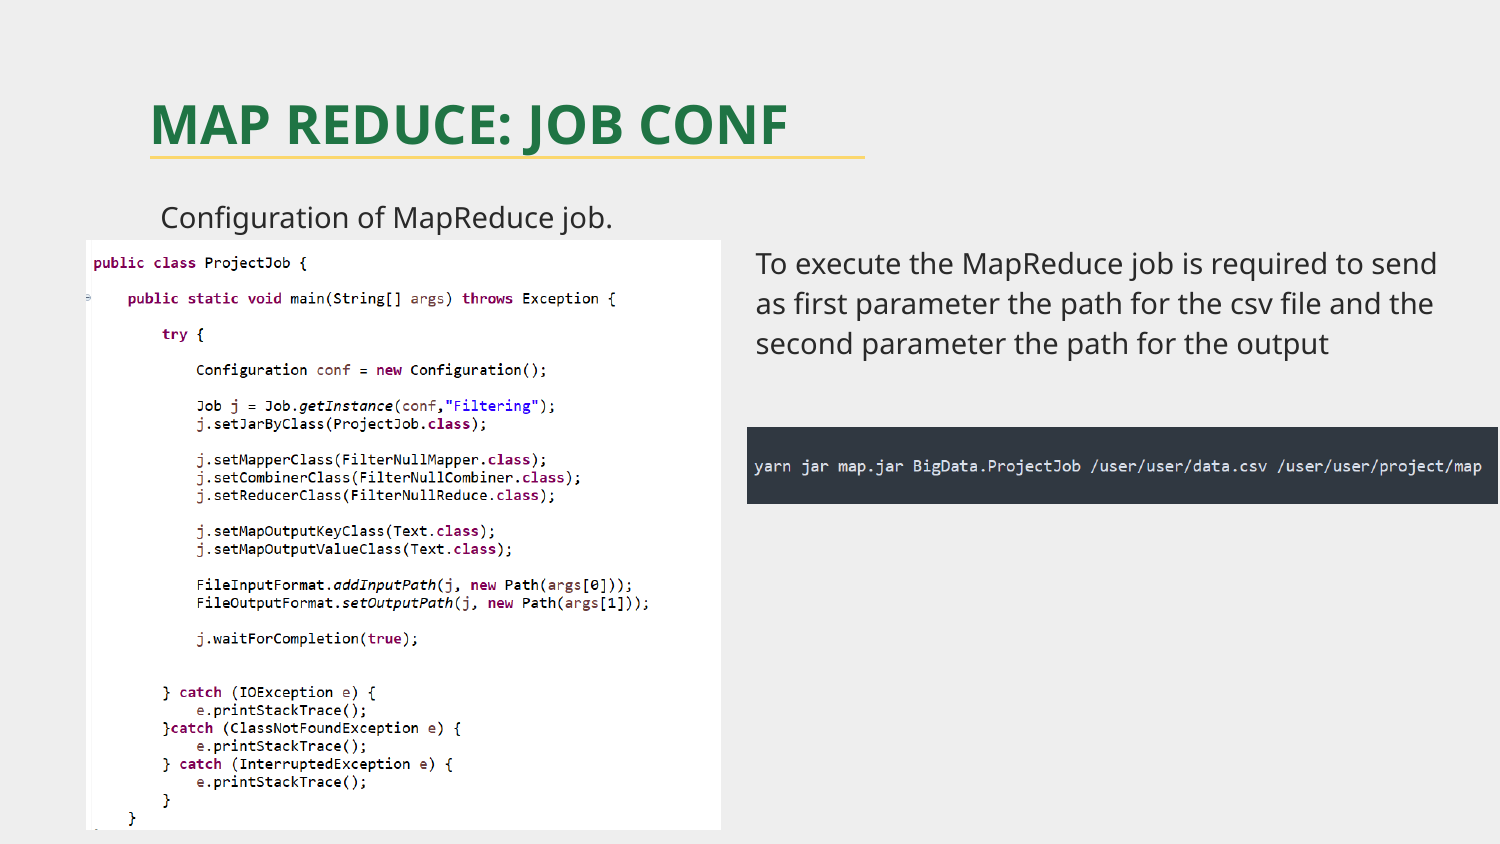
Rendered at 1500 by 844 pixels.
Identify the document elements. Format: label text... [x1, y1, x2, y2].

picture [746, 426, 1498, 504]
picture [86, 239, 721, 830]
text_box To execute the MapReduce job is required to send as first parameter the path for the csv file and the second parameter the path for the output [713, 225, 1483, 417]
list Configuration of MapReduce job. [118, 178, 702, 238]
title MAP REDUCE: JOB CONF [134, 75, 1366, 170]
